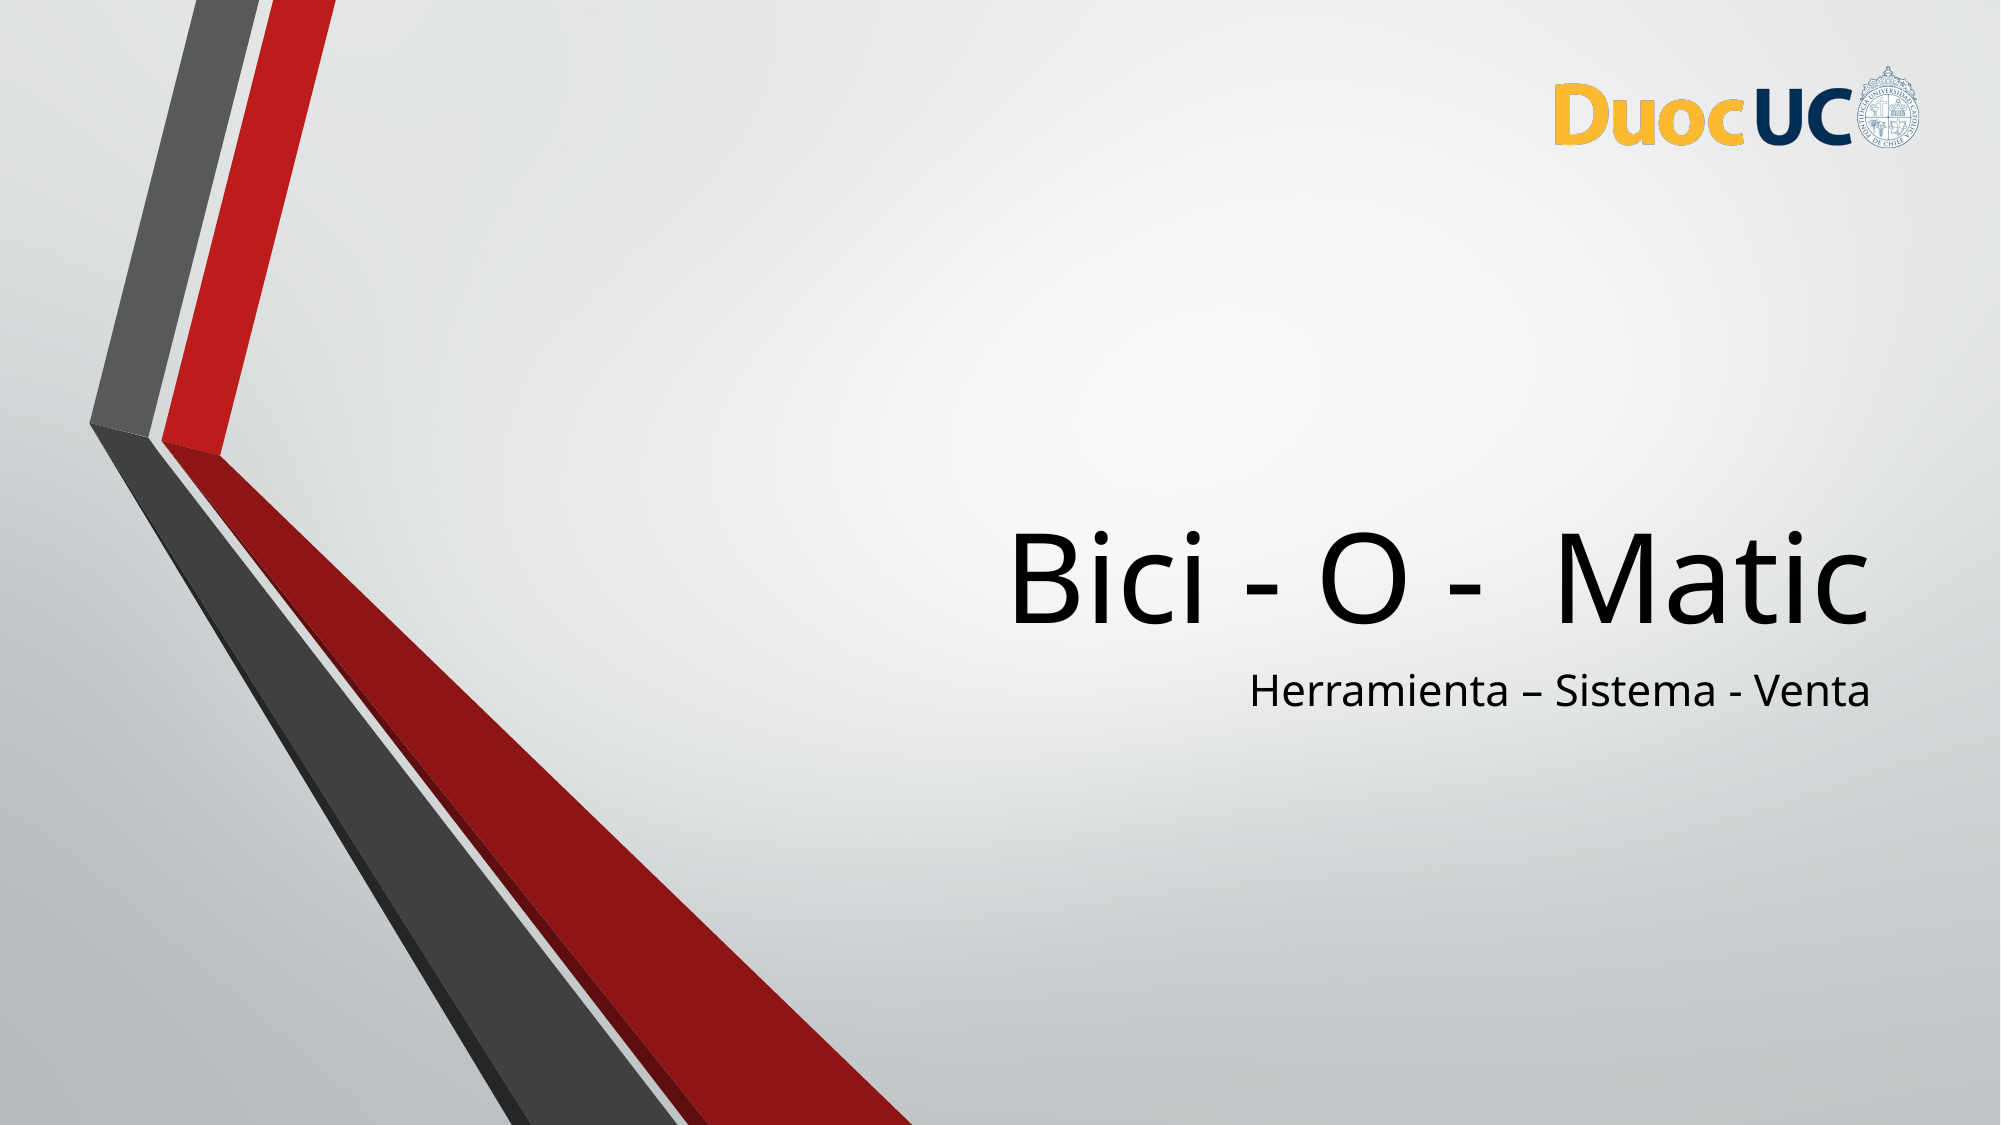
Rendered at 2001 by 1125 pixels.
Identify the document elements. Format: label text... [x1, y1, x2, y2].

title Bici - O - Matic [480, 226, 1887, 656]
picture [1555, 66, 1919, 149]
subtitle Herramienta – Sistema - Venta [740, 655, 1887, 884]
